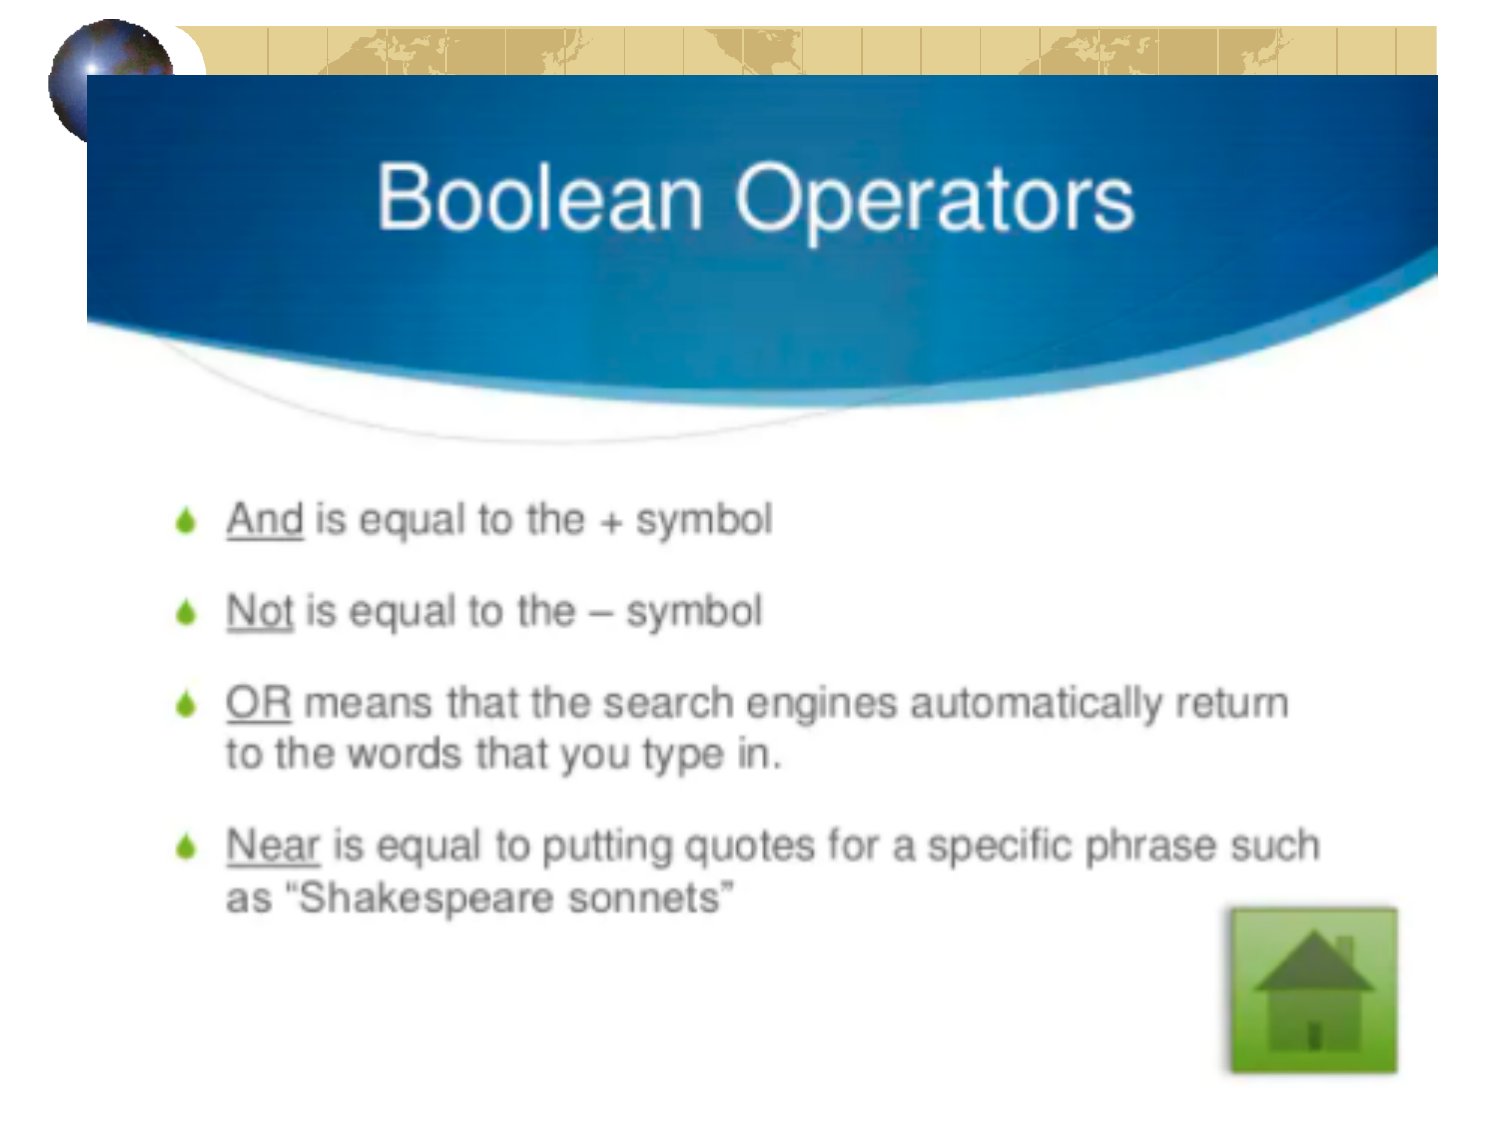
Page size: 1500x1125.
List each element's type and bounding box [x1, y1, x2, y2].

picture [48, 19, 1438, 1090]
